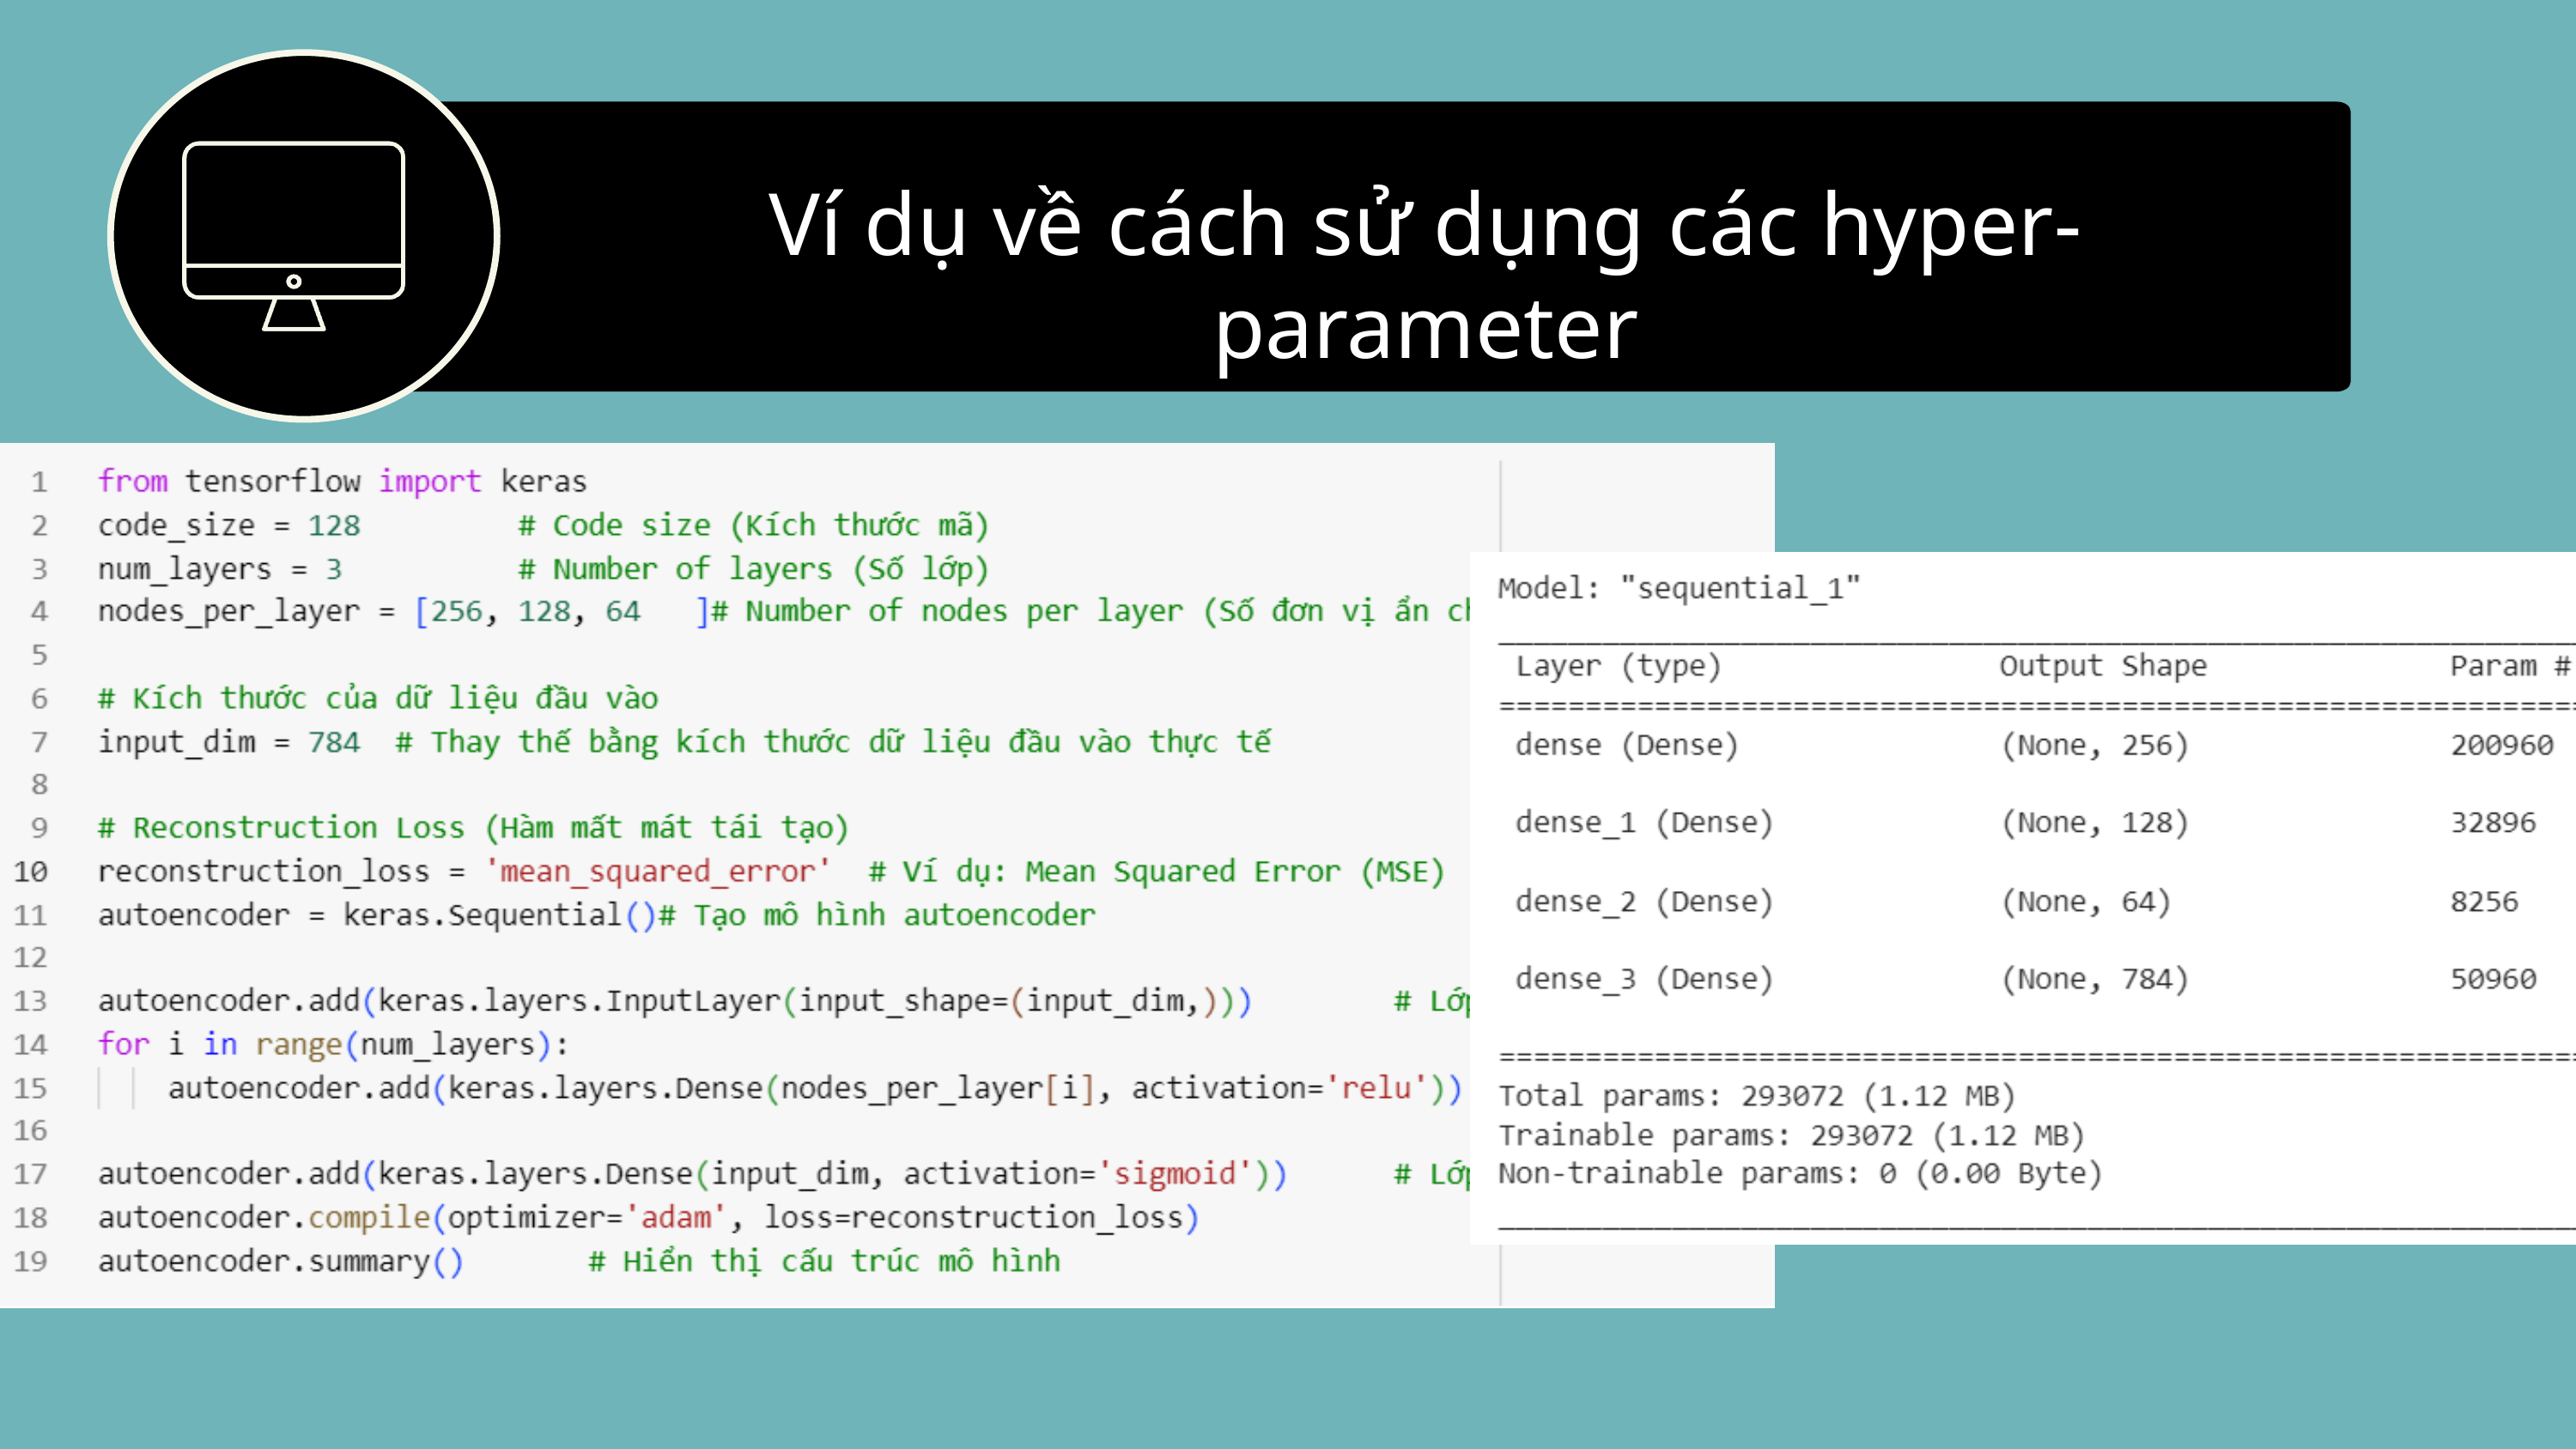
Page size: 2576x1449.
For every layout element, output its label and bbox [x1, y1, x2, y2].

picture [0, 442, 2576, 1308]
text_box [110, 15, 498, 420]
text_box [502, 101, 2351, 392]
